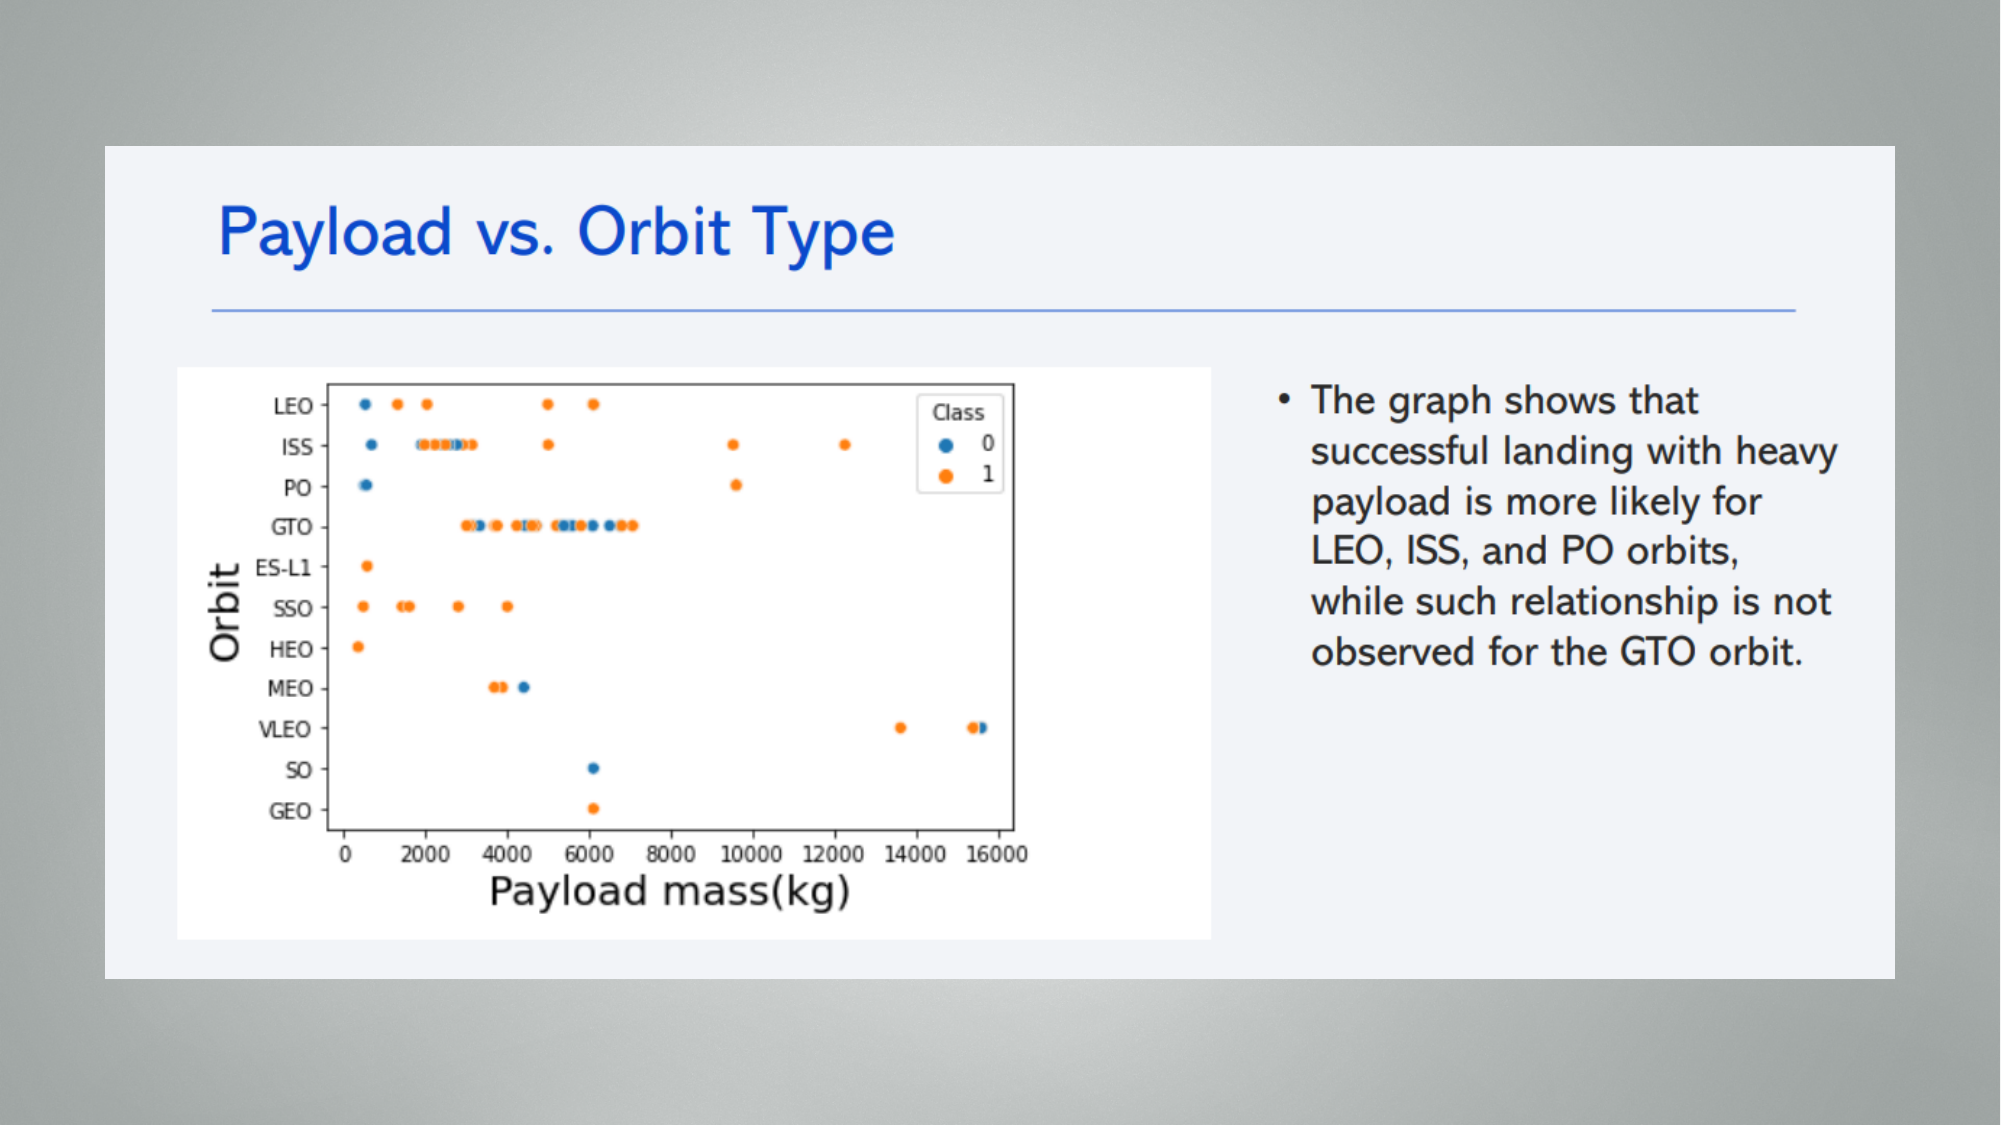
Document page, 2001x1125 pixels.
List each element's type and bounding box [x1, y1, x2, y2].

picture [105, 146, 1895, 979]
